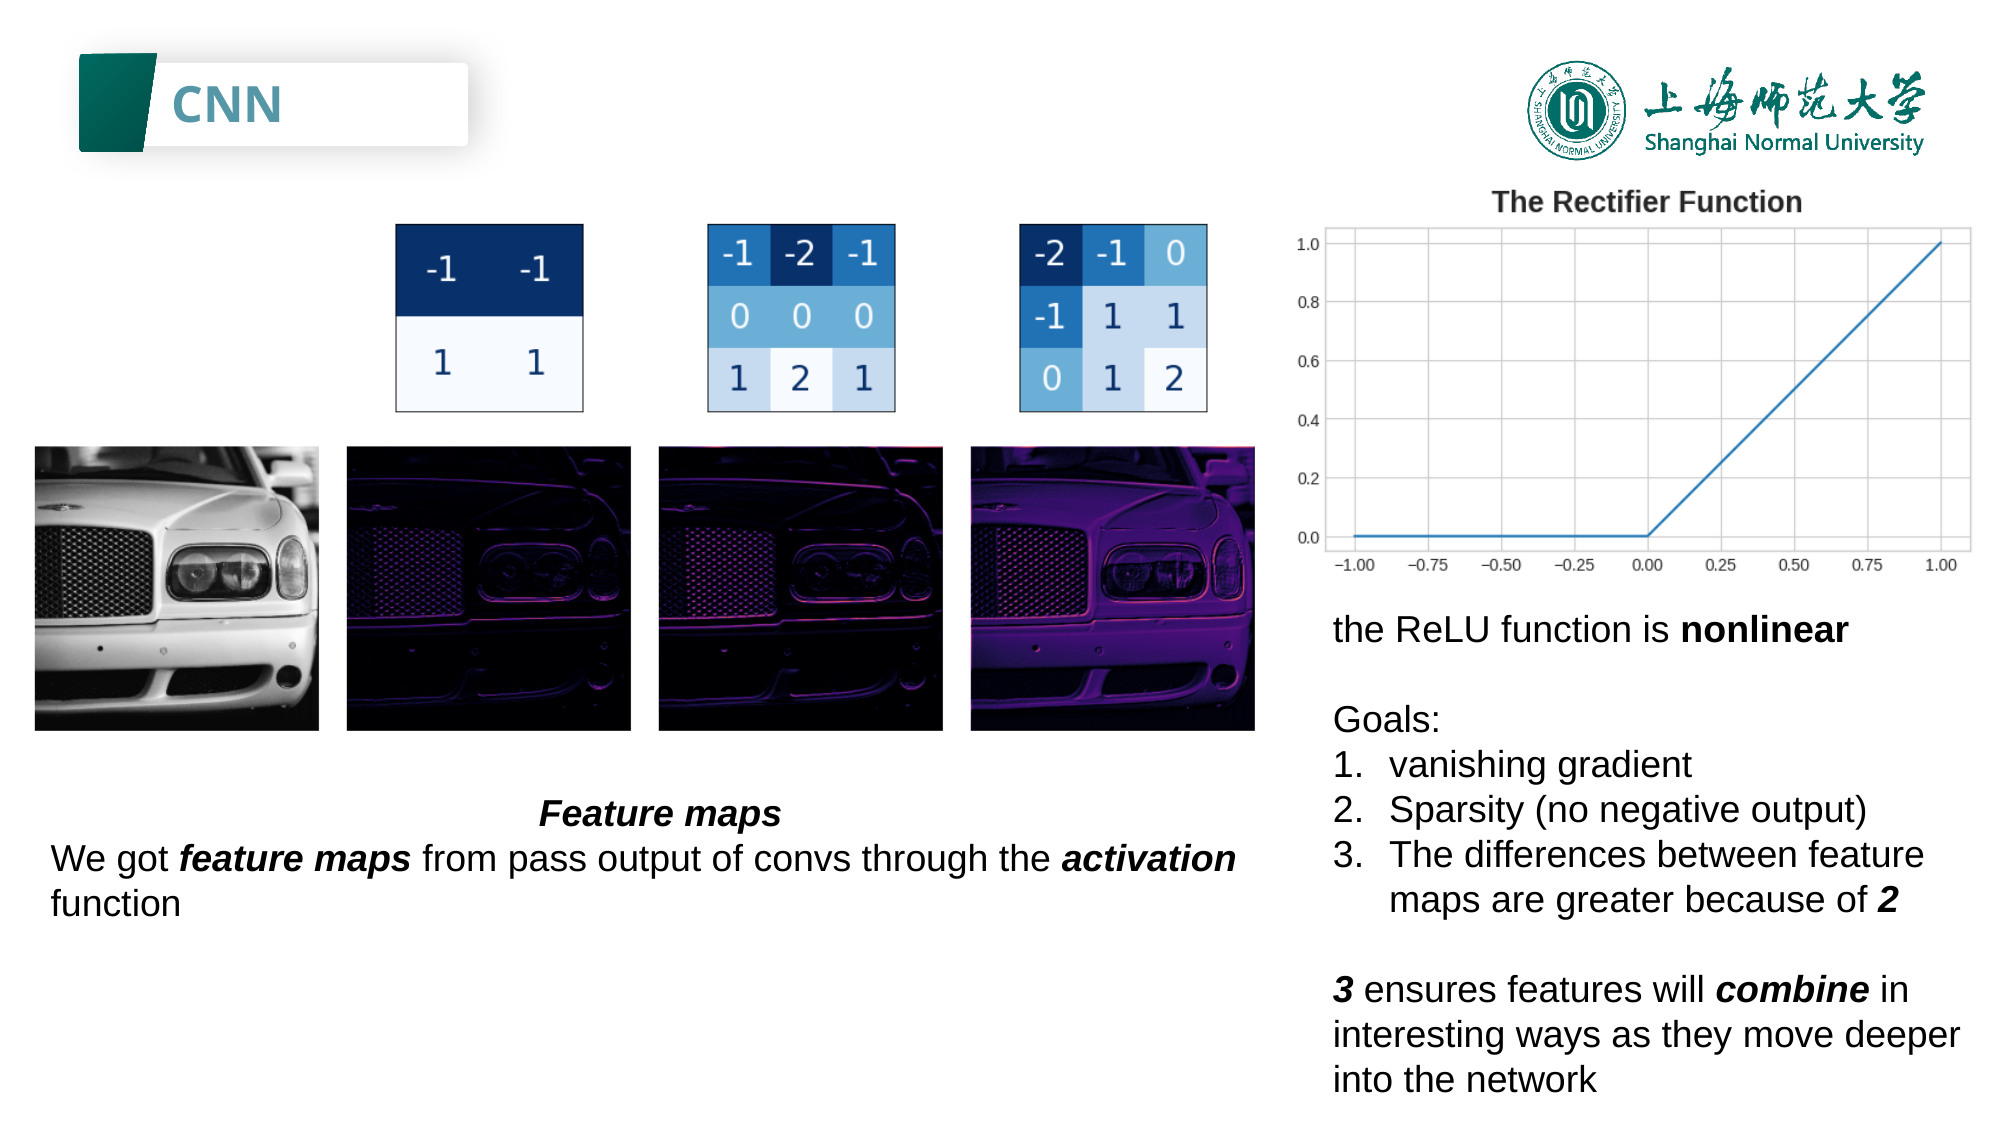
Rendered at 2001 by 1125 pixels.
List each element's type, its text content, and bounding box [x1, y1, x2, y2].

picture [1520, 41, 1955, 176]
picture [1610, 855, 1884, 881]
text_box Feature maps We got feature maps from pass output of convs through the activation function [35, 781, 1285, 932]
picture [18, 207, 1272, 749]
picture [1285, 178, 1982, 586]
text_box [79, 53, 616, 152]
text_box the ReLU function is nonlinear Goals: vanishing gradient Sparsity (no negative output) The differences between feature maps are greater because of 2 3 ensures features will combine in interesting ways as they move deeper into the network [1318, 597, 2000, 1108]
